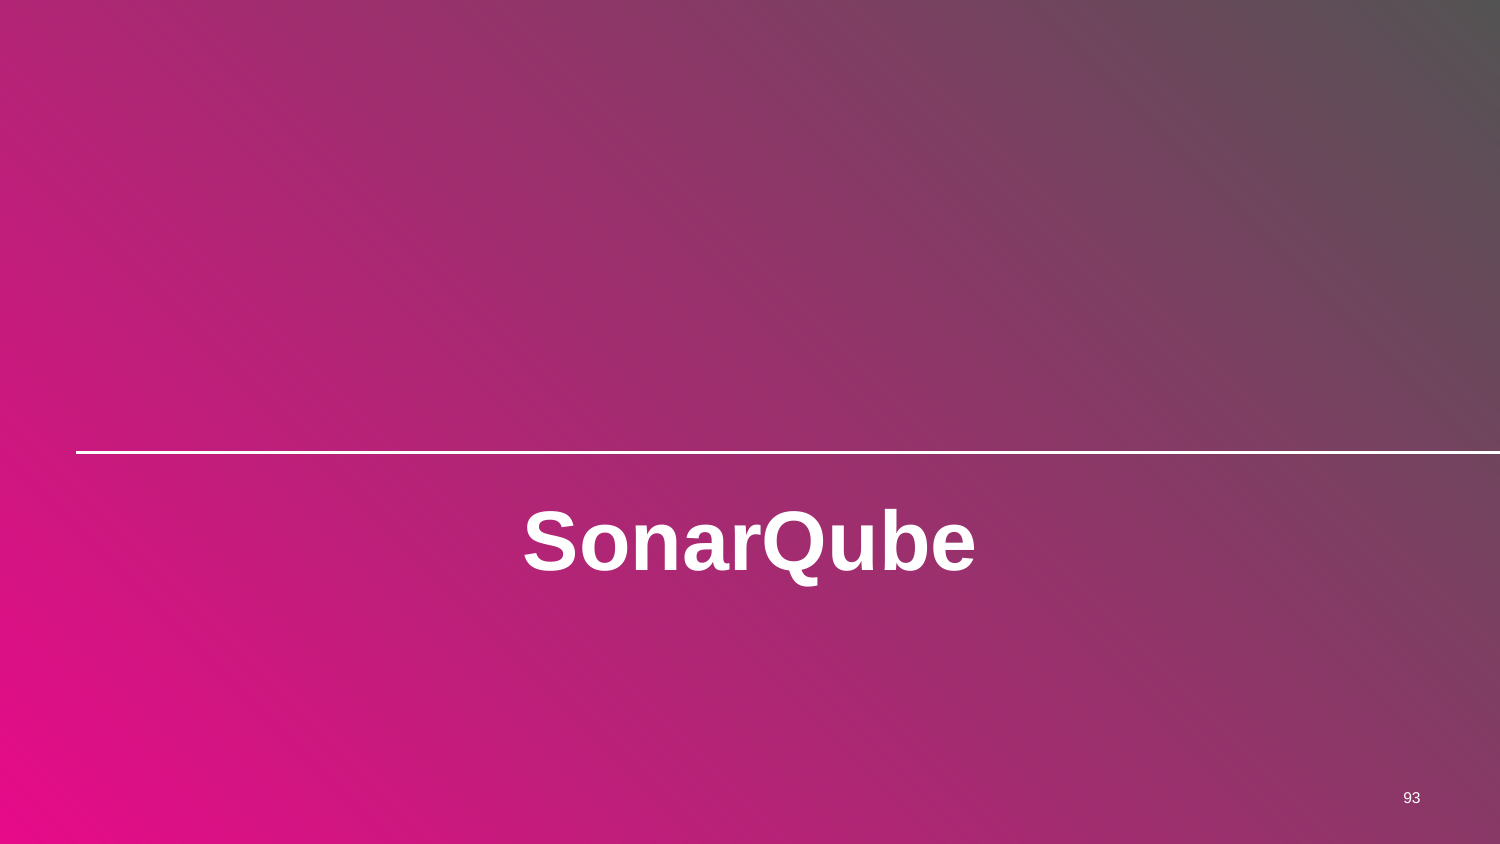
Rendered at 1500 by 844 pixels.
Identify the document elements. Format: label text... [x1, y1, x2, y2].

title SonarQube [77, 470, 1424, 722]
